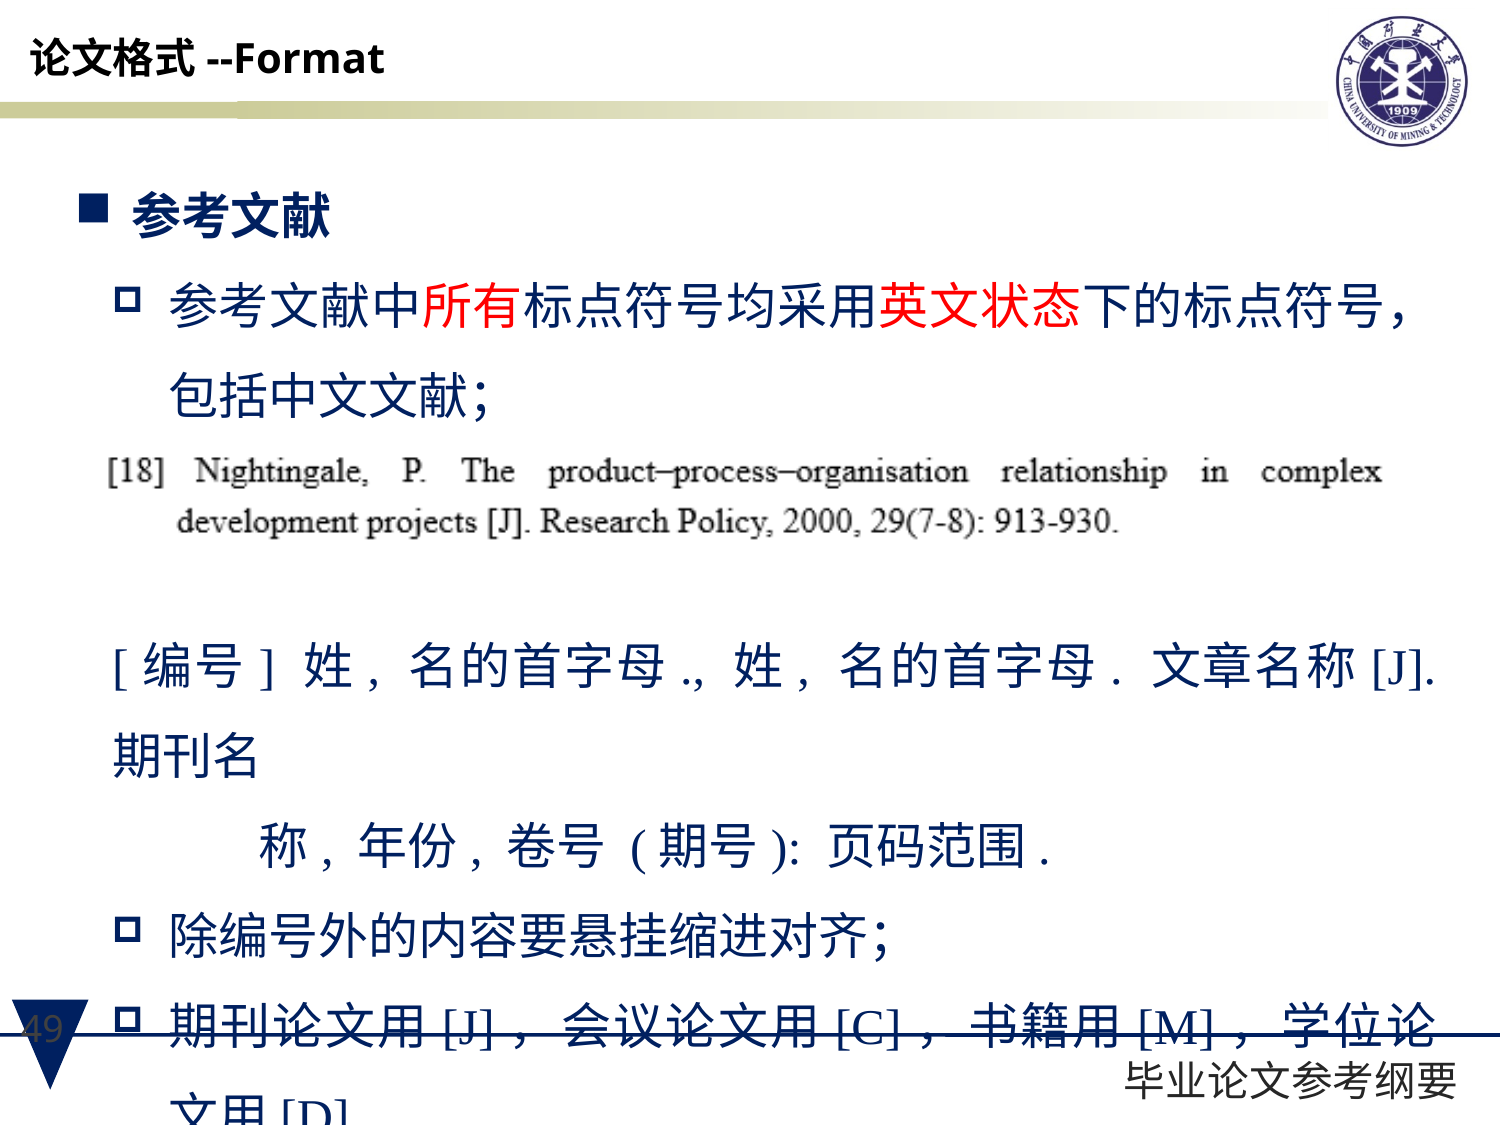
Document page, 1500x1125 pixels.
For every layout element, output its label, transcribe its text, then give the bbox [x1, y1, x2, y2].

text_box 论文格式--Format [14, 0, 1497, 114]
text_box 参考文献 参考文献中所有标点符号均采用英文状态下的标点符号，包括中文文献； [编号] 姓, 名的首字母., 姓, 名的首字母. 文章名称[J]. 期刊名 称, 年份, 卷号 (期号): 页码范围. 除编号外的内容要悬挂缩进对齐； 期刊论文用[J]，会议论文用[C]，书籍用[M]，学位论文用[D]. [58, 145, 1453, 819]
picture [83, 445, 1411, 555]
picture [1328, 114, 1475, 154]
